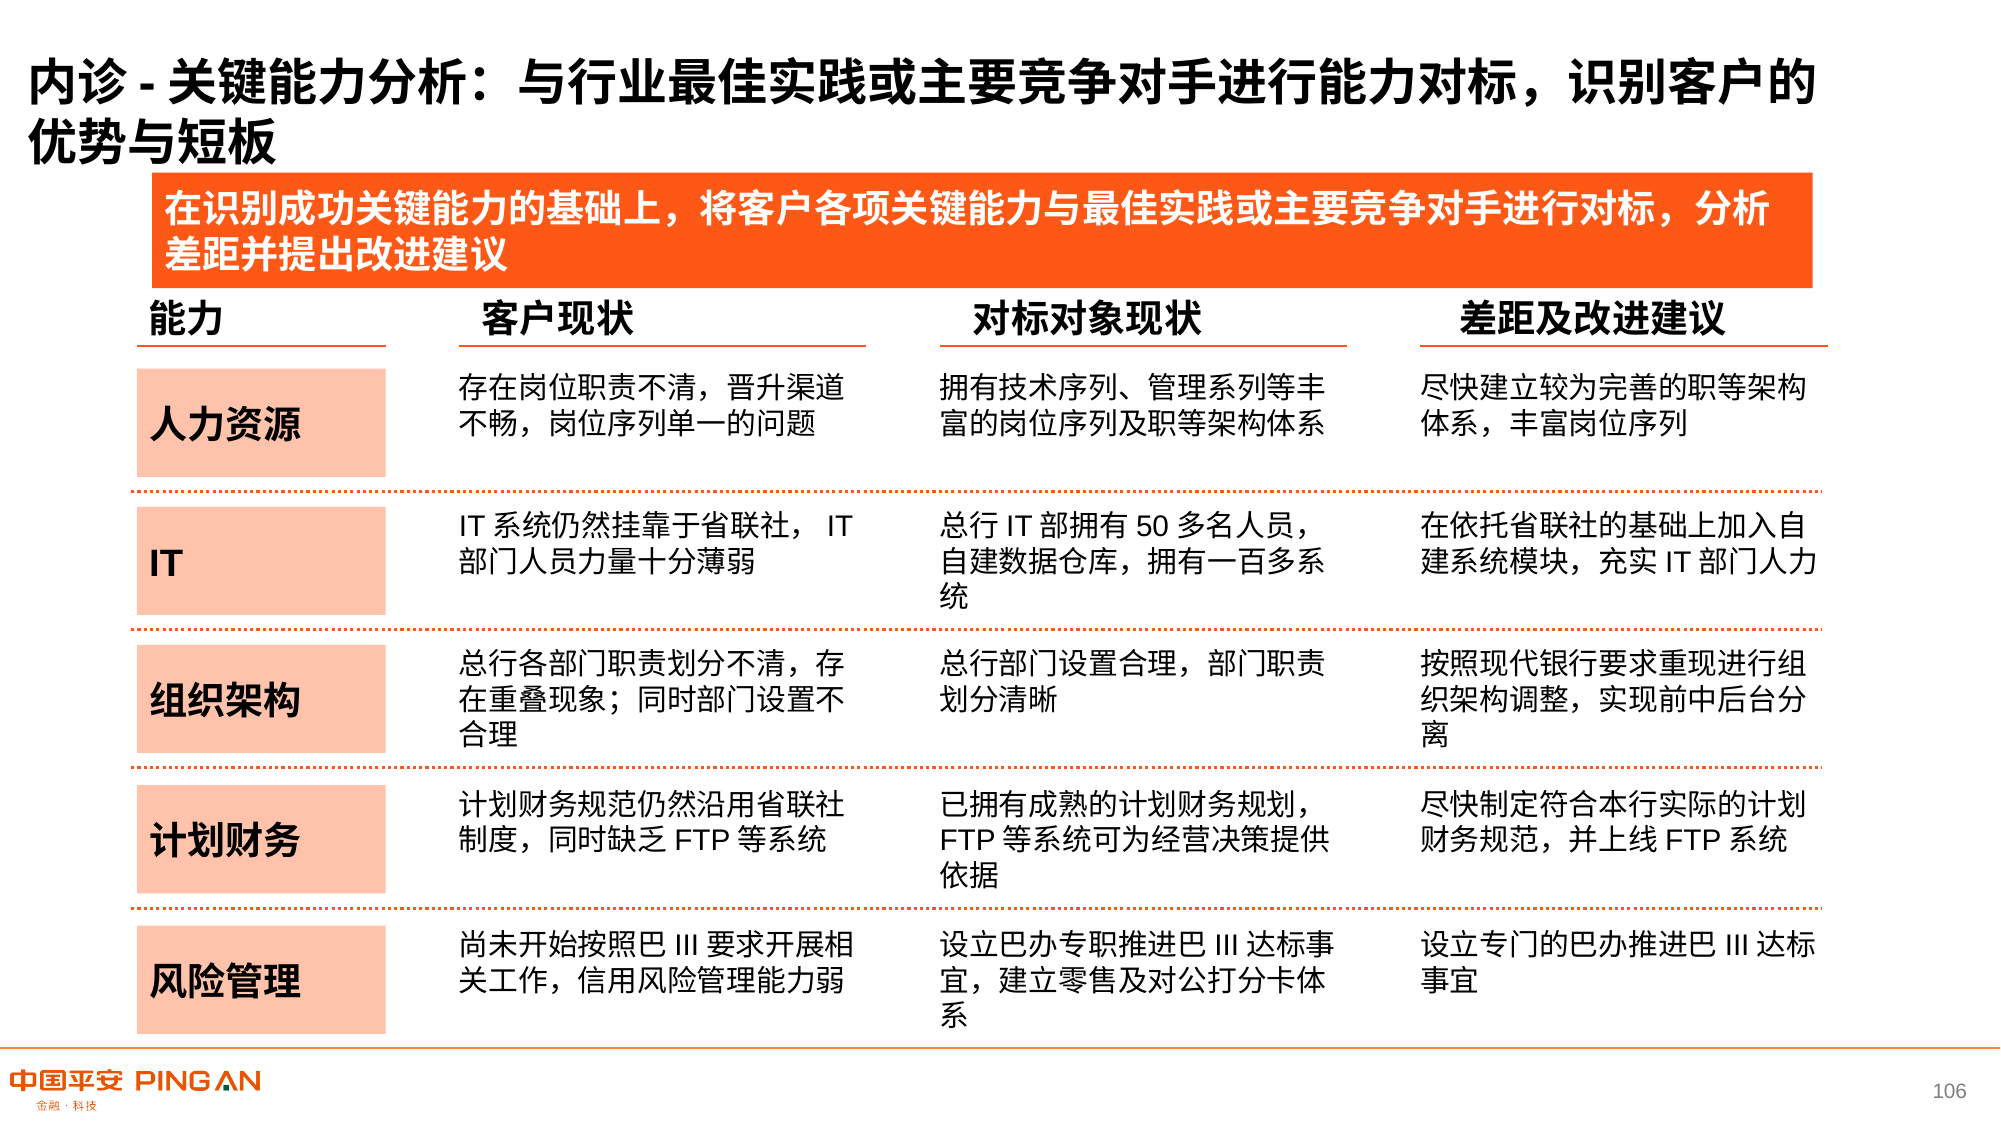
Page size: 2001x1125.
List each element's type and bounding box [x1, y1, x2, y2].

text_box [1420, 925, 1828, 998]
text_box [27, 51, 1822, 170]
text_box [458, 644, 867, 753]
text_box [939, 506, 1347, 615]
text_box [137, 785, 386, 894]
text_box [458, 925, 867, 1034]
text_box [458, 506, 867, 579]
picture [10, 1069, 260, 1111]
text_box [480, 293, 635, 341]
text_box [939, 785, 1347, 894]
text_box [1420, 644, 1828, 753]
text_box [939, 368, 1347, 477]
text_box [152, 172, 1813, 289]
text_box [939, 644, 1347, 717]
text_box [972, 293, 1203, 341]
text_box [1458, 293, 1728, 341]
text_box [458, 785, 867, 894]
text_box [137, 925, 386, 1034]
text_box [1420, 785, 1828, 894]
text_box [939, 925, 1347, 1034]
text_box [147, 293, 226, 341]
text_box [137, 644, 386, 753]
text_box [1420, 368, 1828, 441]
text_box [137, 506, 386, 615]
text_box [137, 368, 386, 477]
text_box [1420, 506, 1828, 615]
text_box [458, 368, 867, 477]
